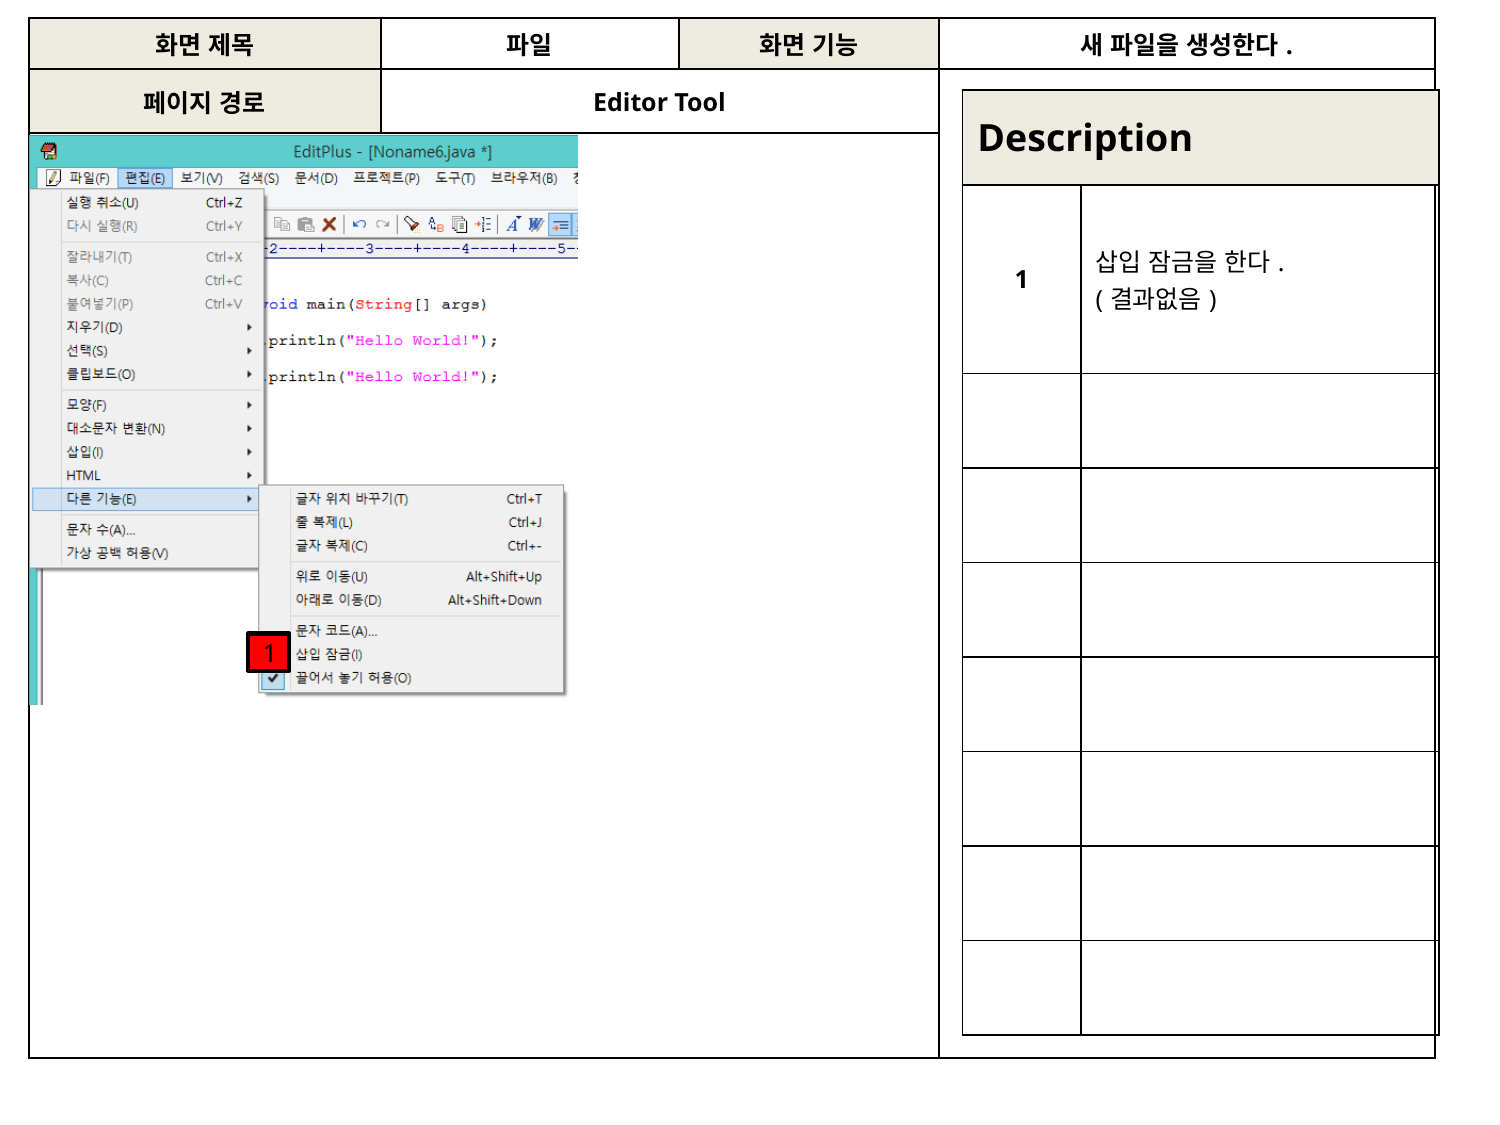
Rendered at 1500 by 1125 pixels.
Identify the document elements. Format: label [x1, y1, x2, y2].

table_cell [963, 563, 1080, 656]
table_cell [1082, 563, 1438, 656]
table_cell [940, 70, 1434, 1057]
table_cell [1082, 469, 1438, 562]
table_header [680, 19, 938, 68]
table_cell [30, 70, 380, 132]
table_cell [1082, 847, 1438, 940]
table_cell [1082, 752, 1438, 845]
table_cell [963, 469, 1080, 562]
table_cell [1082, 658, 1438, 751]
table_cell [1082, 186, 1438, 373]
table_cell [382, 70, 938, 132]
table_cell [963, 752, 1080, 845]
table_cell [1082, 941, 1438, 1034]
picture [29, 135, 578, 705]
table_cell [963, 374, 1080, 467]
table_header [963, 91, 1438, 184]
table_cell [963, 186, 1080, 373]
table_cell [30, 134, 938, 1057]
table_cell [963, 847, 1080, 940]
table_cell [963, 658, 1080, 751]
table_header [940, 19, 1434, 68]
table_header [30, 19, 380, 68]
table_cell [963, 941, 1080, 1034]
table_cell [1082, 374, 1438, 467]
table_header [382, 19, 678, 68]
